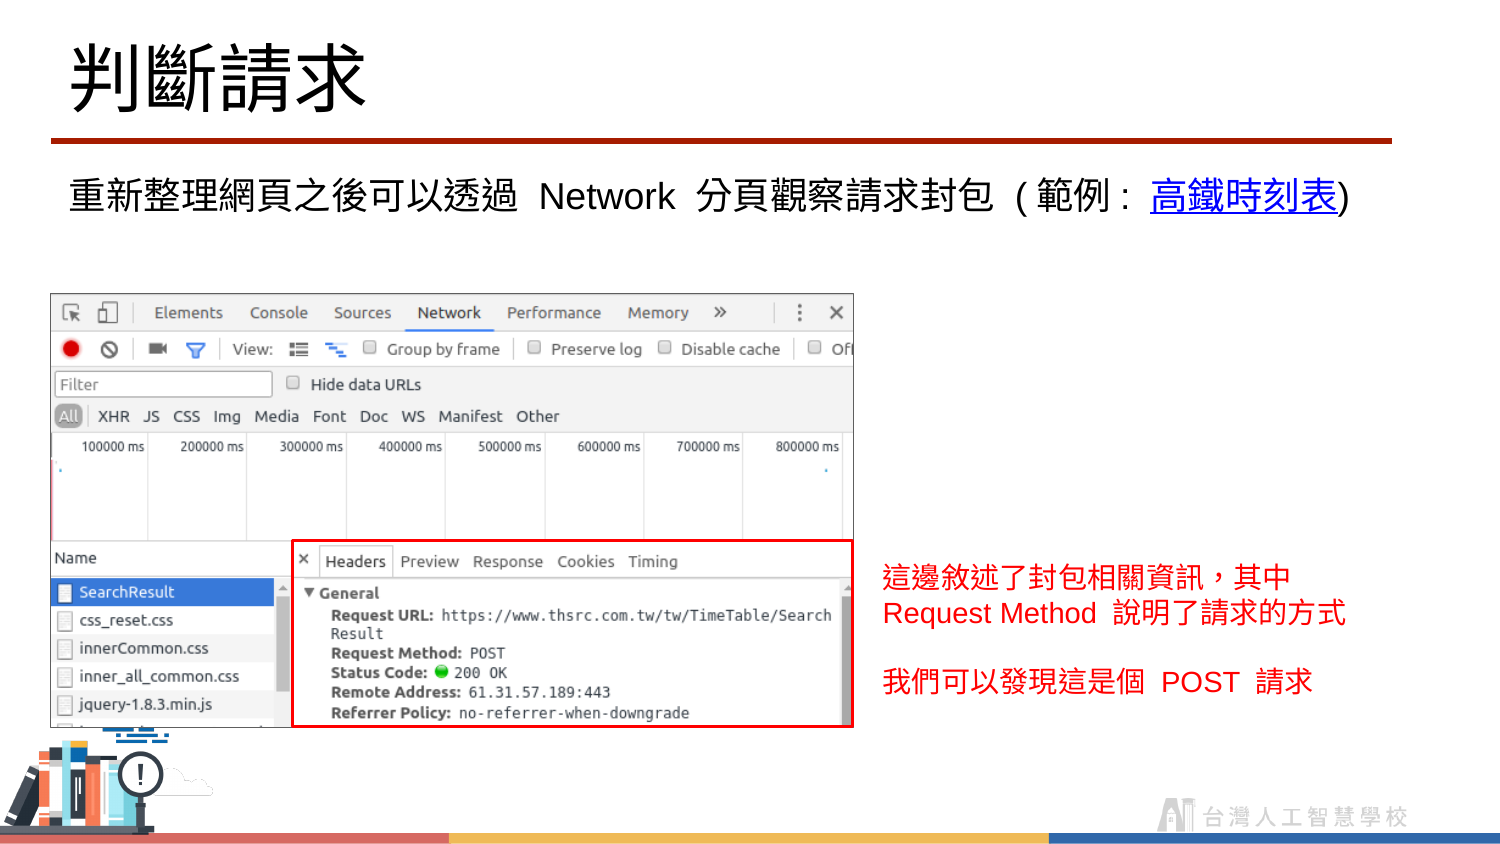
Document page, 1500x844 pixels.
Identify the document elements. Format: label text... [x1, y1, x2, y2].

title 判斷請求 [63, 29, 1462, 124]
picture [50, 293, 854, 727]
picture [0, 728, 213, 835]
list 重新整理網頁之後可以透過 Network 分頁觀察請求封包 (範例: 高鐵時刻表) [63, 159, 1462, 796]
text_box 這邊敘述了封包相關資訊，其中 Request Method 說明了請求的方式 我們可以發現這是個 POST 請求 [867, 543, 1404, 731]
